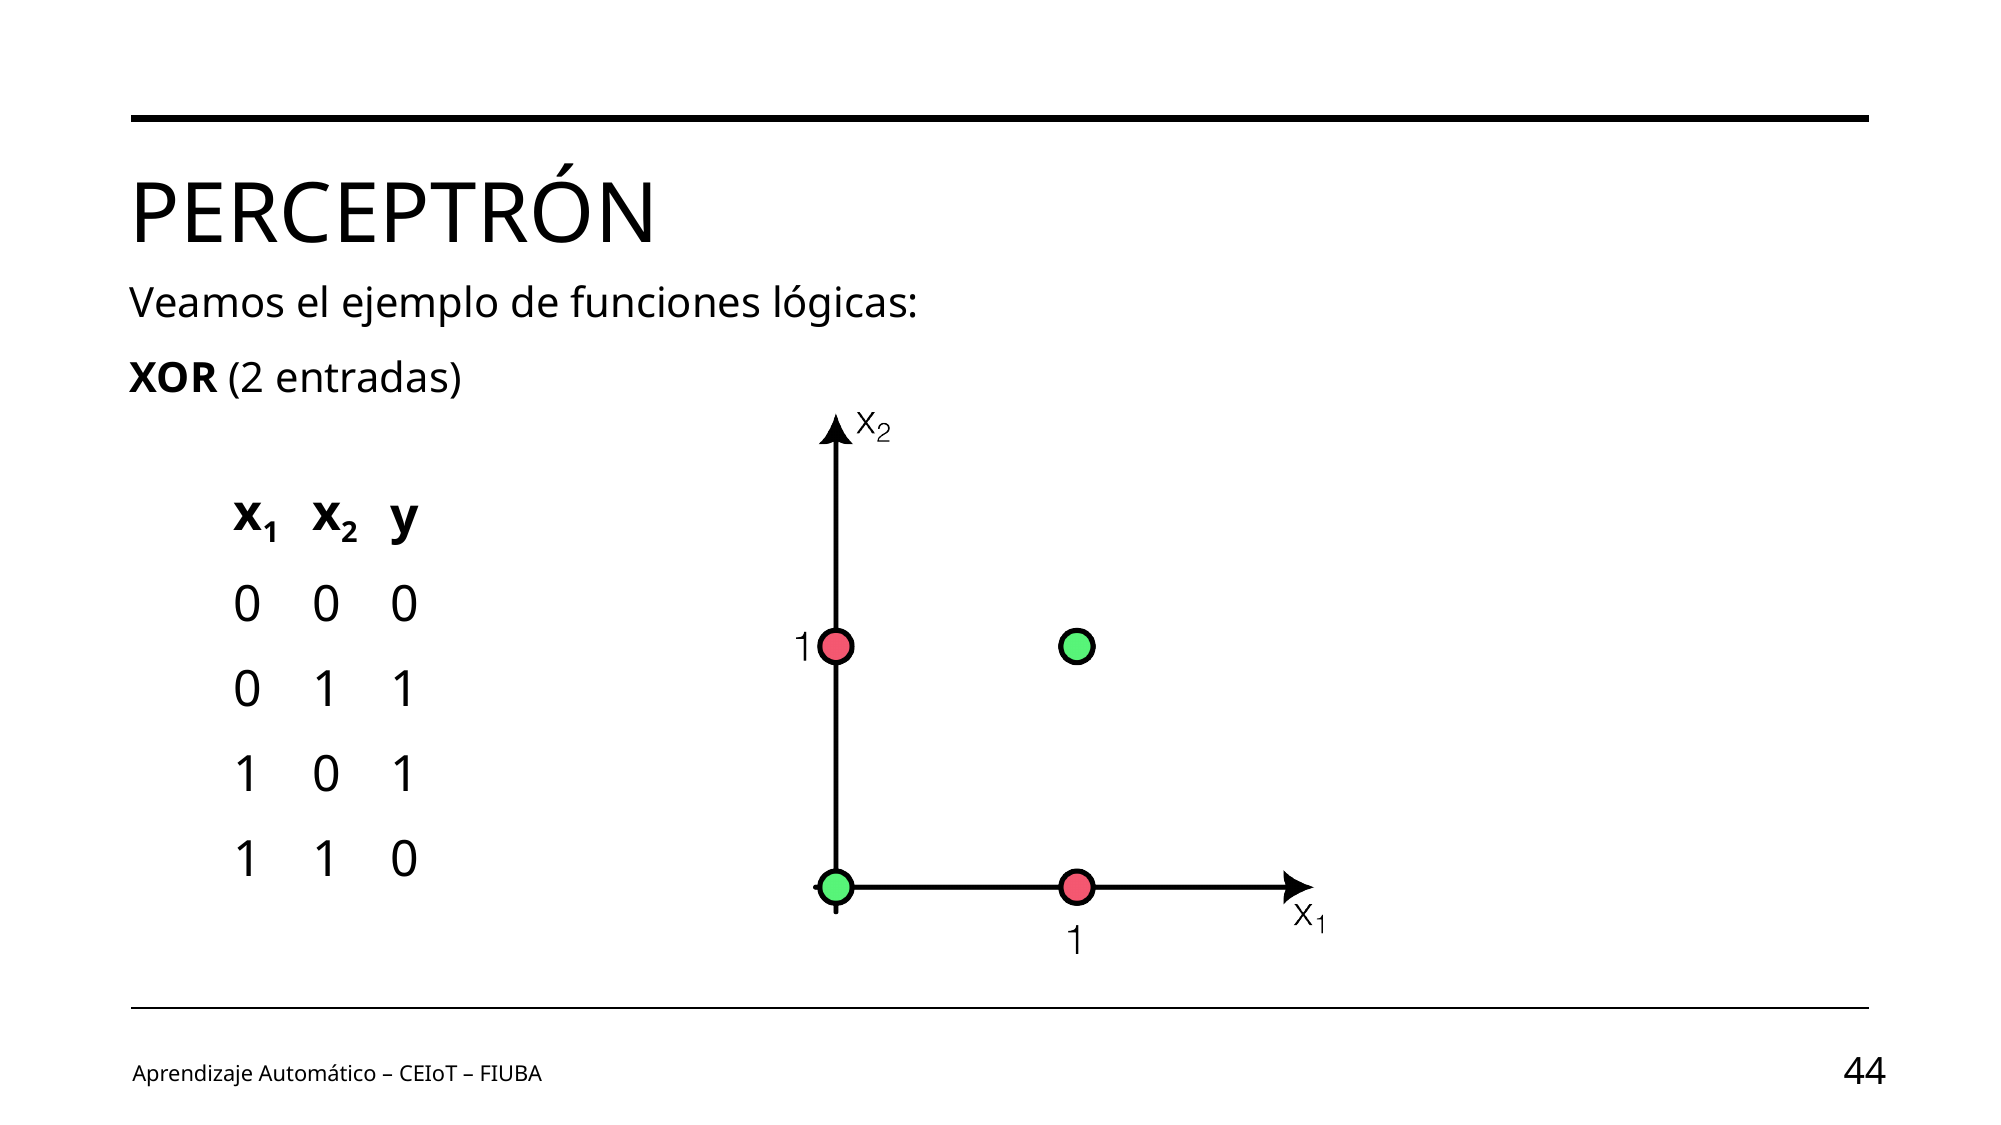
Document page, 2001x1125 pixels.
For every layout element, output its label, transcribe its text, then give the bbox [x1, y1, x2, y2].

table_cell 0 [382, 559, 461, 644]
table_cell 1 [225, 814, 304, 899]
table_header y [382, 468, 461, 559]
table_cell 0 [304, 729, 382, 814]
table_cell 1 [304, 644, 382, 729]
table_cell 0 [225, 559, 304, 644]
table_cell 1 [304, 814, 382, 899]
table_header x2 [304, 468, 382, 559]
footer Aprendizaje Automático – CEIoT – FIUBA [117, 1042, 862, 1103]
table_header x1 [225, 468, 304, 559]
table_cell 0 [304, 559, 382, 644]
table_cell 0 [382, 814, 461, 899]
title Perceptrón [114, 151, 1869, 262]
table_cell 1 [225, 729, 304, 814]
table_cell 1 [382, 729, 461, 814]
table_cell 1 [382, 644, 461, 729]
slide_number 44 [1791, 1042, 1902, 1103]
table_cell 0 [225, 644, 304, 729]
list Veamos el ejemplo de funciones lógicas: XOR (2 entradas) [114, 262, 1869, 990]
picture [795, 412, 1323, 954]
